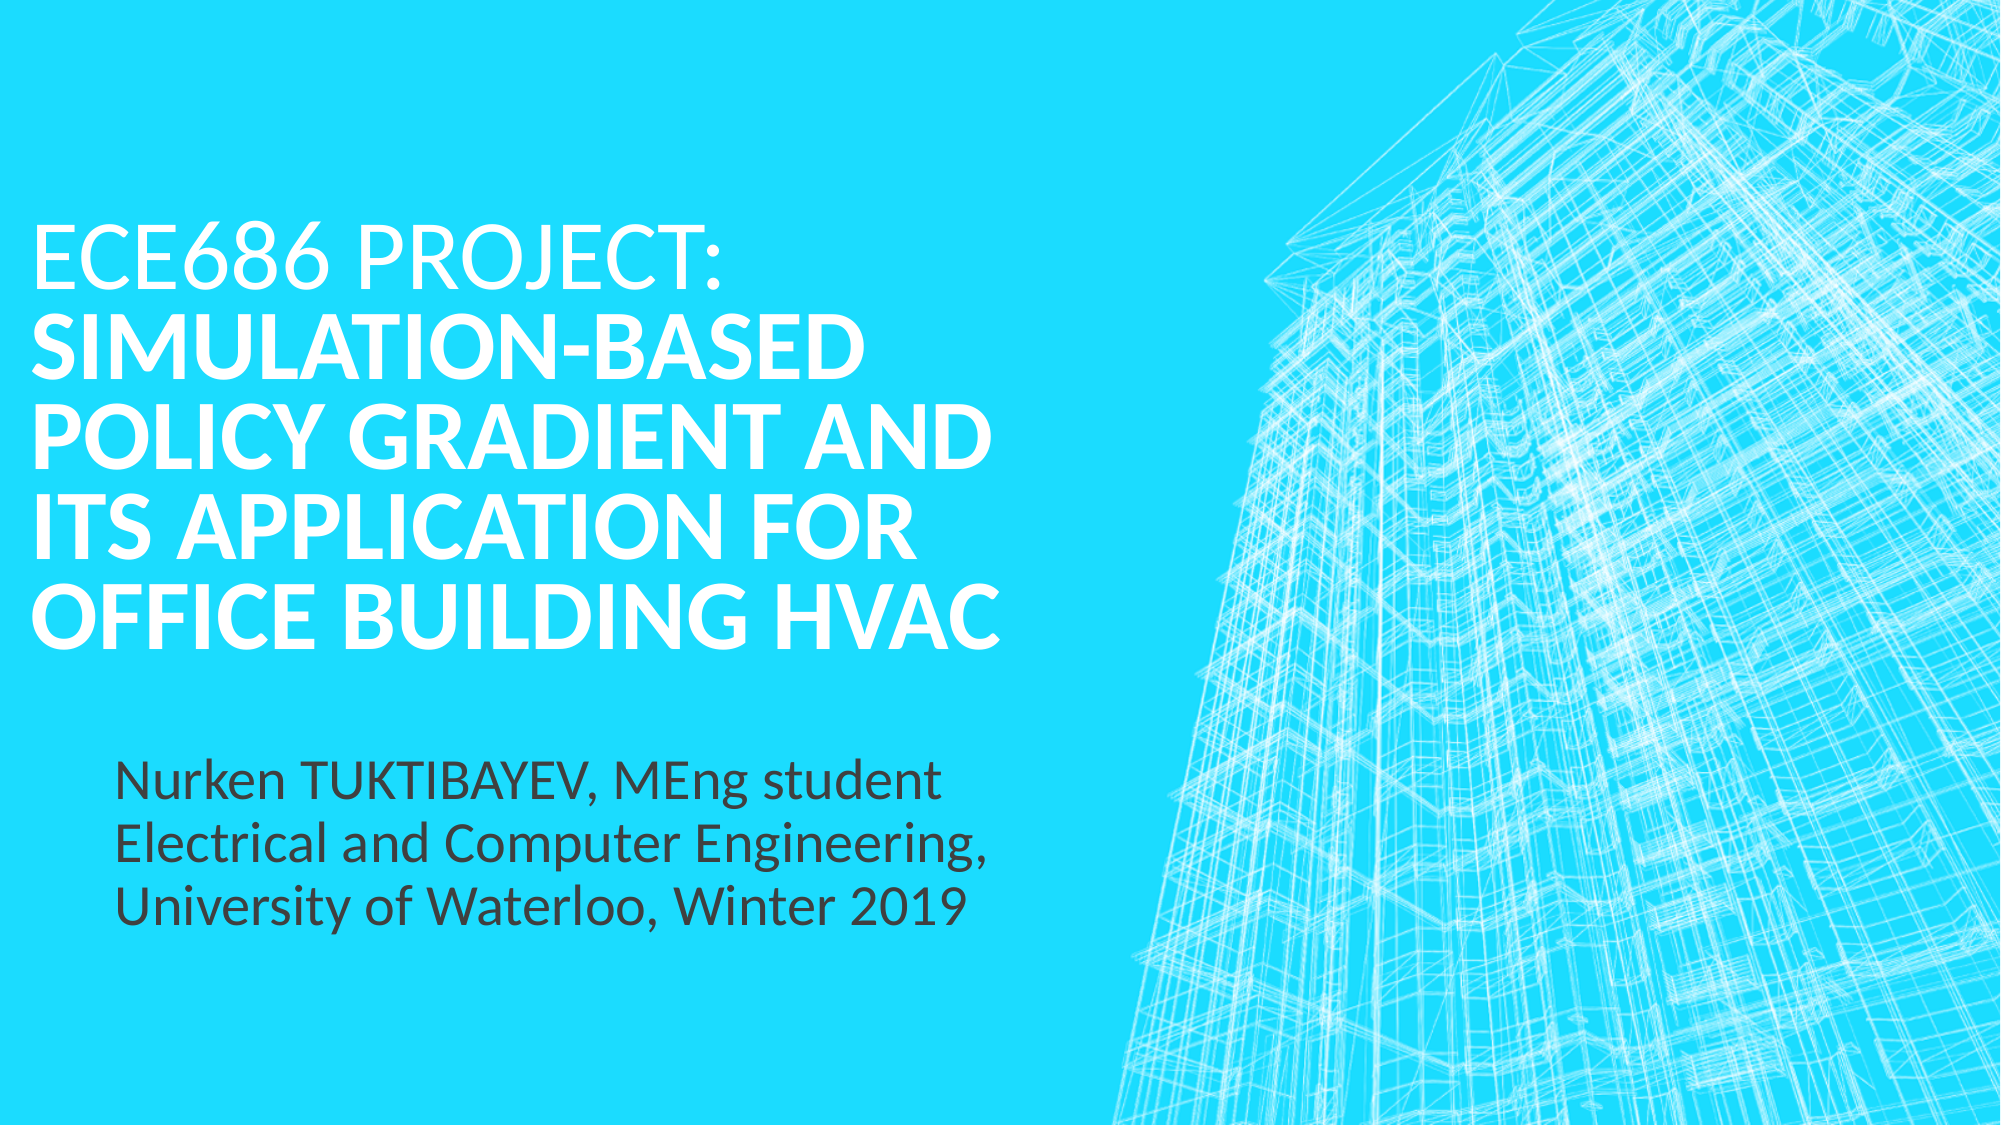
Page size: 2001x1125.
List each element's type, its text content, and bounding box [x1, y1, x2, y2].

picture [0, 0, 2001, 1125]
title ECE686 PROJECT: Simulation-Based Policy Gradient And Its Application FOR OFFICE BUILDING HVAC [15, 77, 1148, 676]
subtitle Nurken TUKTIBAYEV, MEng student Electrical and Computer Engineering, University of Waterloo, Winter 2019 [99, 741, 1033, 955]
